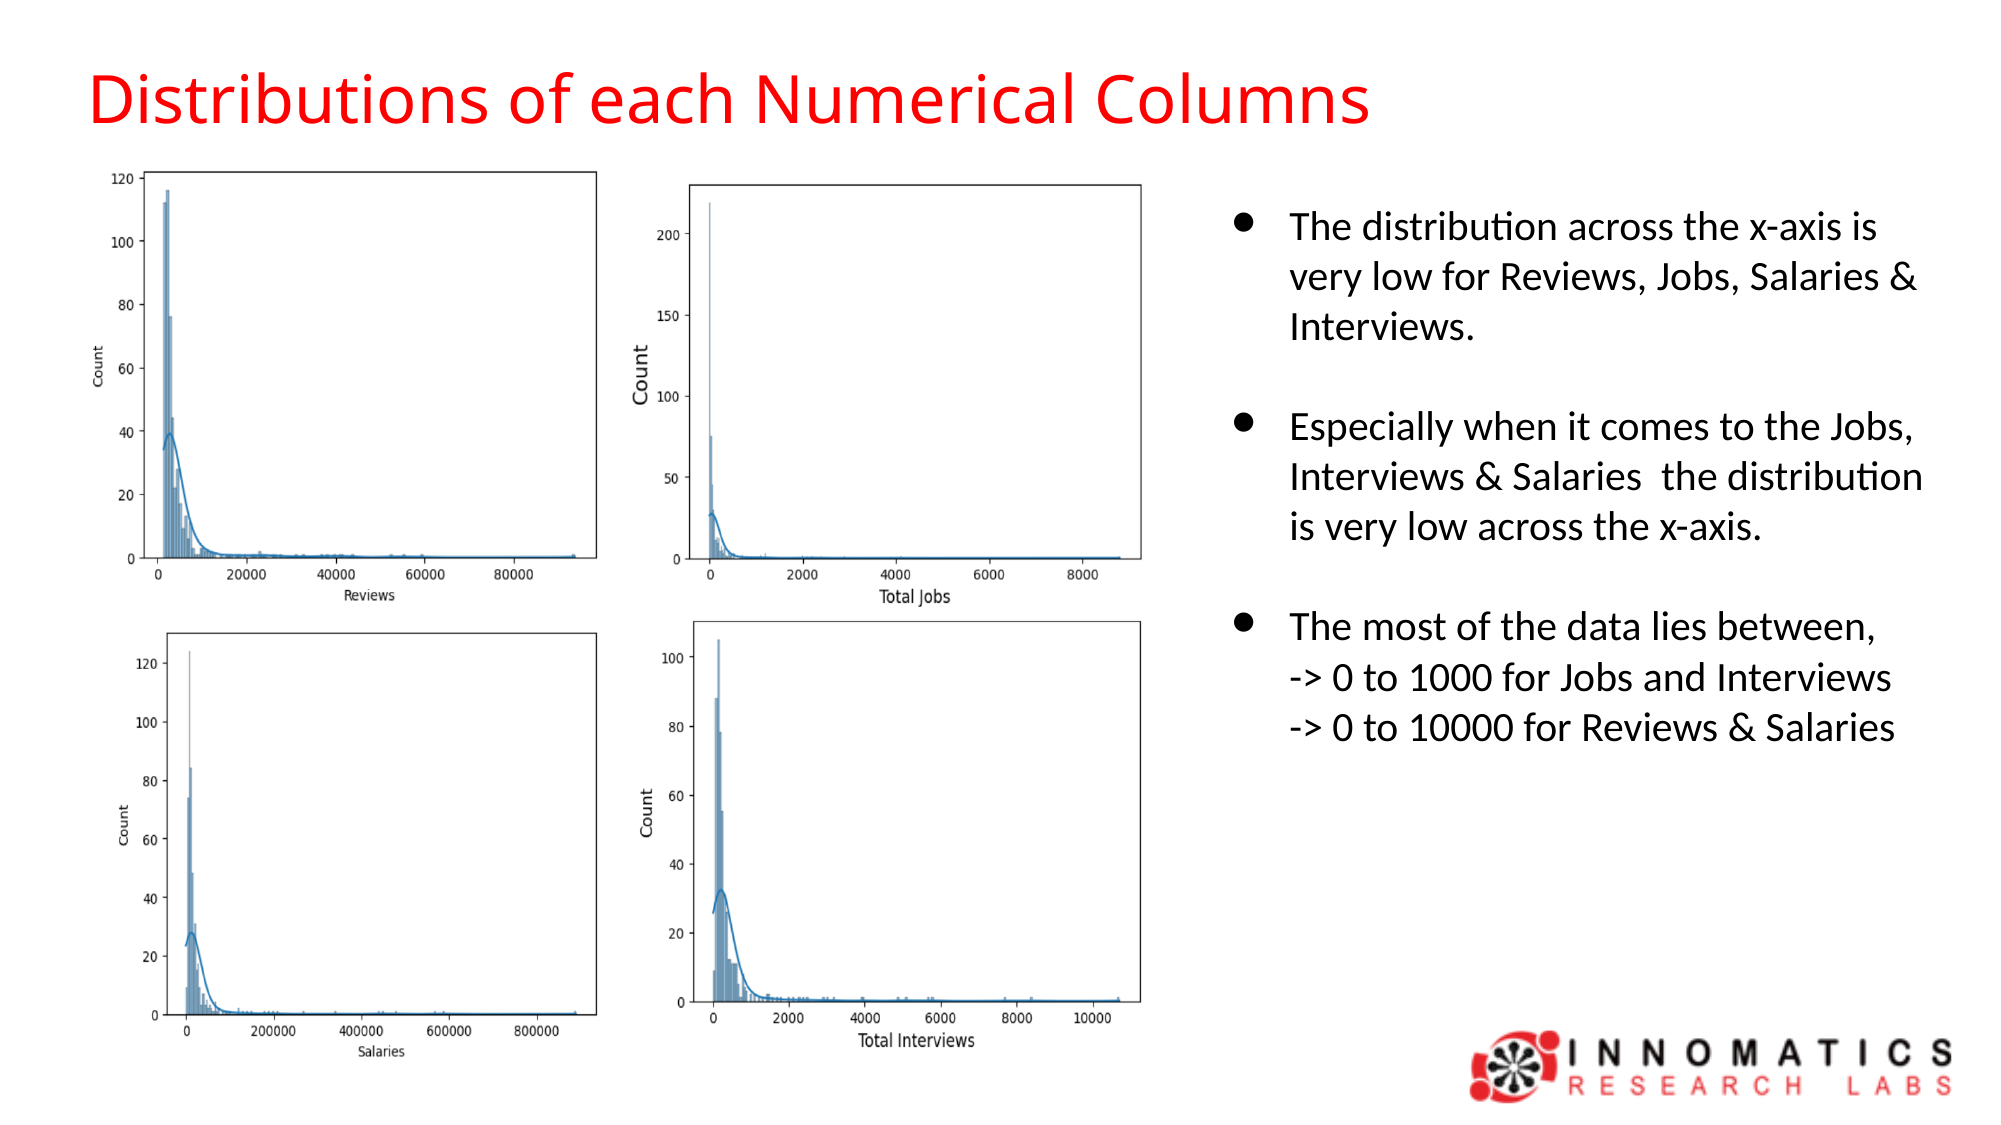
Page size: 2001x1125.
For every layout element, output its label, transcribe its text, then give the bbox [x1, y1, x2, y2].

picture [1445, 1014, 1975, 1125]
text_box The distribution across the x-axis is very low for Reviews, Jobs, Salaries & Interviews. Especially when it comes to the Jobs, Interviews & Salaries the distribution is very low across the x-axis. The most of the data lies between, -> 0 to 1000 for Jobs and Interviews -> 0 to 10000 for Reviews & Salaries [1199, 184, 1943, 1000]
picture [113, 624, 600, 1058]
text_box Distributions of each Numerical Columns [72, 65, 1896, 145]
picture [634, 616, 1143, 1051]
picture [90, 167, 600, 602]
picture [628, 175, 1143, 609]
